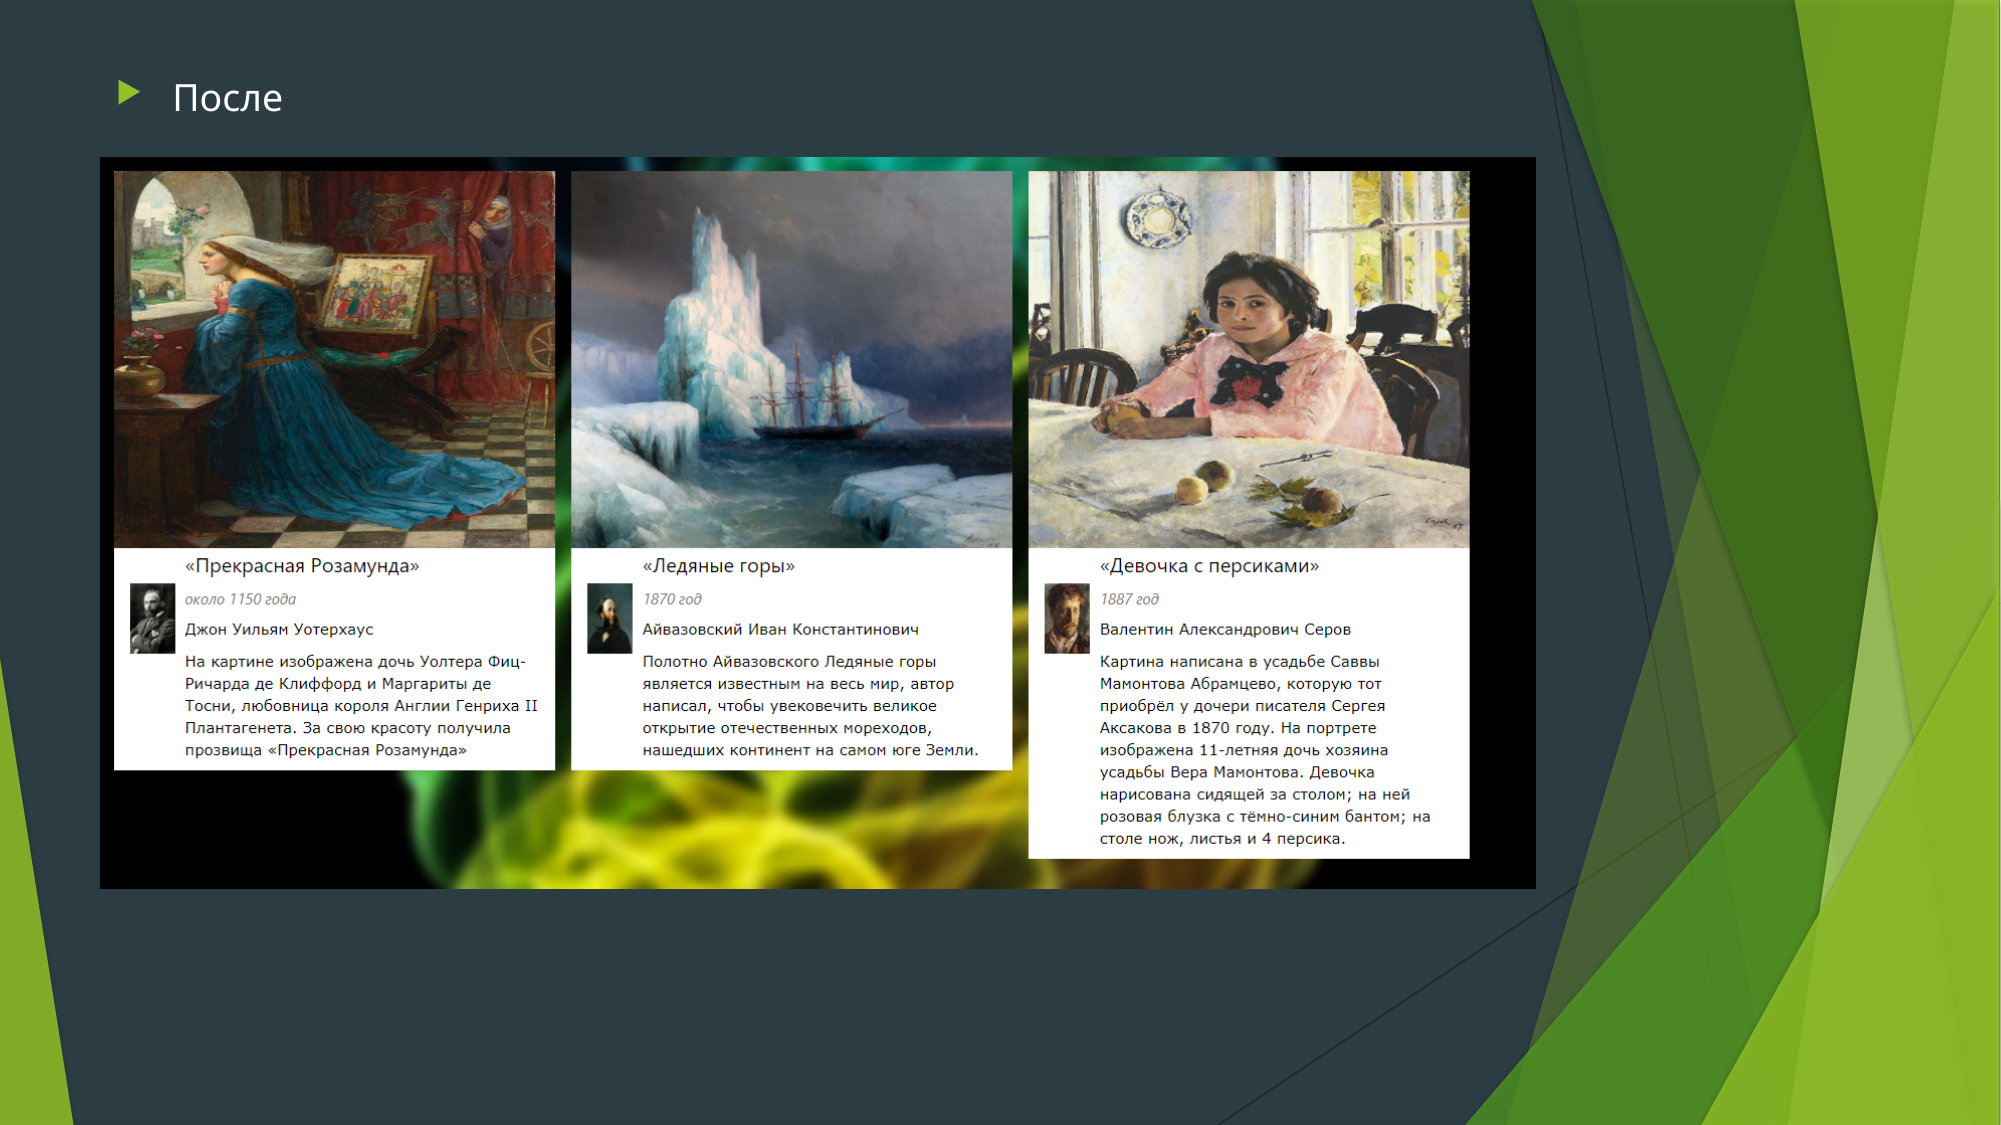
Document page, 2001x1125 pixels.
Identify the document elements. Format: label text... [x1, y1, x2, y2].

picture [100, 156, 1537, 889]
list После [100, 66, 1512, 156]
